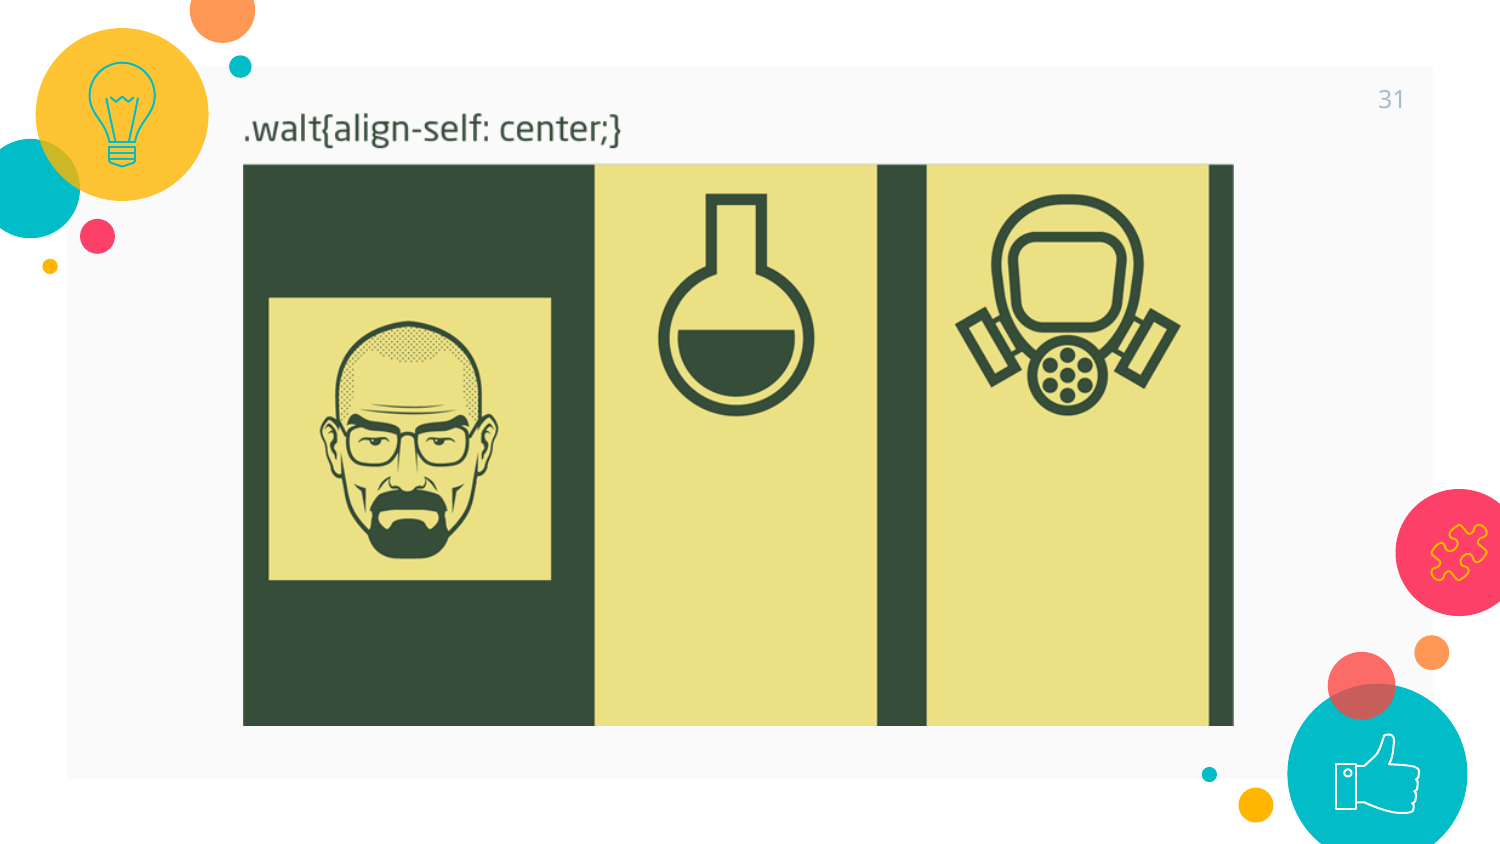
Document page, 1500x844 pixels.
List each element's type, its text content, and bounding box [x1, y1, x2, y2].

slide_number ‹#› [1331, 68, 1422, 134]
picture [242, 113, 1234, 726]
